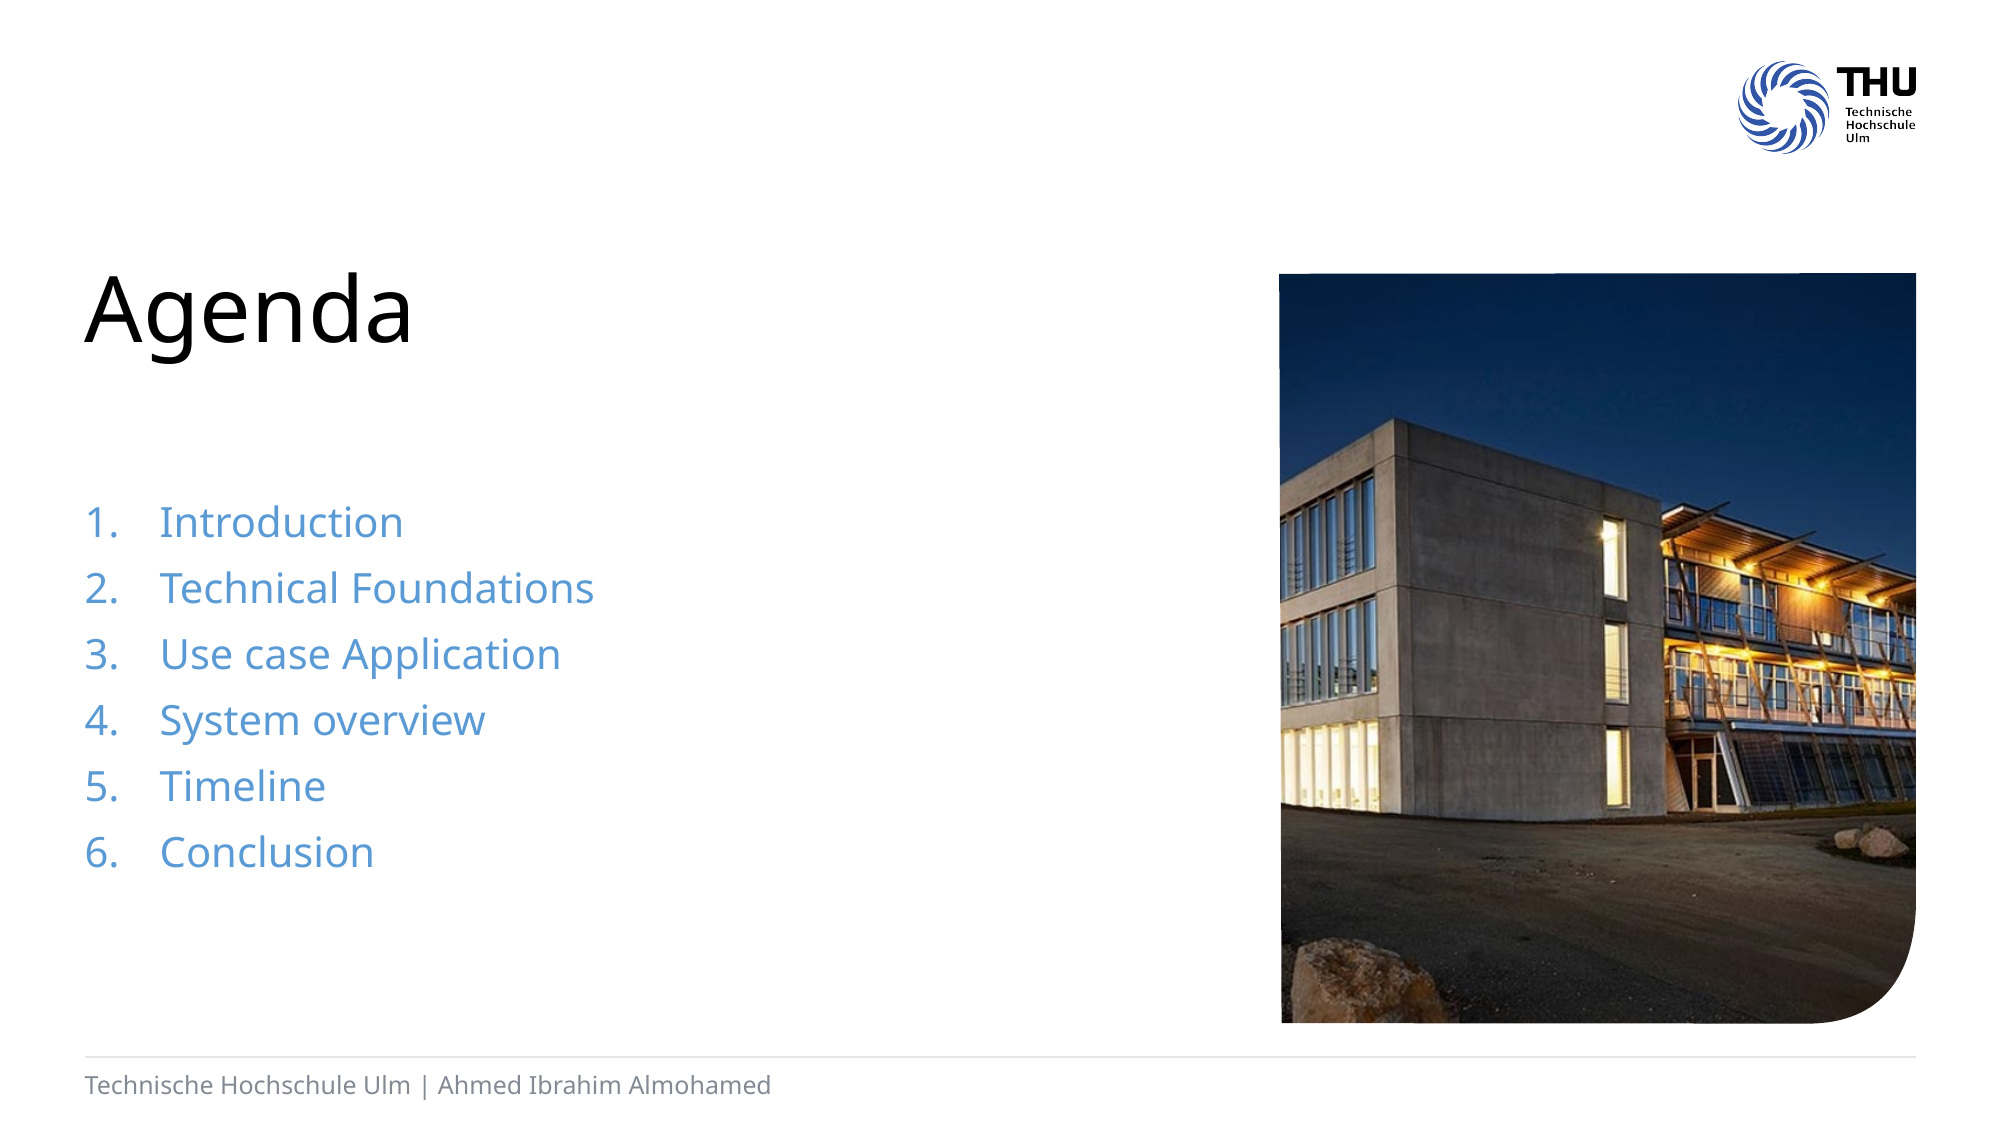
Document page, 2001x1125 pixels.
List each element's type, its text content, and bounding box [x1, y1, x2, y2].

picture [1278, 272, 1917, 1025]
picture [1738, 61, 1916, 154]
footer Technische Hochschule Ulm | Ahmed Ibrahim Almohamed [84, 1072, 1666, 1096]
subtitle Introduction Technical Foundations Use case Application System overview Timeline Conclusion [84, 494, 1251, 983]
title Agenda [84, 256, 1251, 494]
